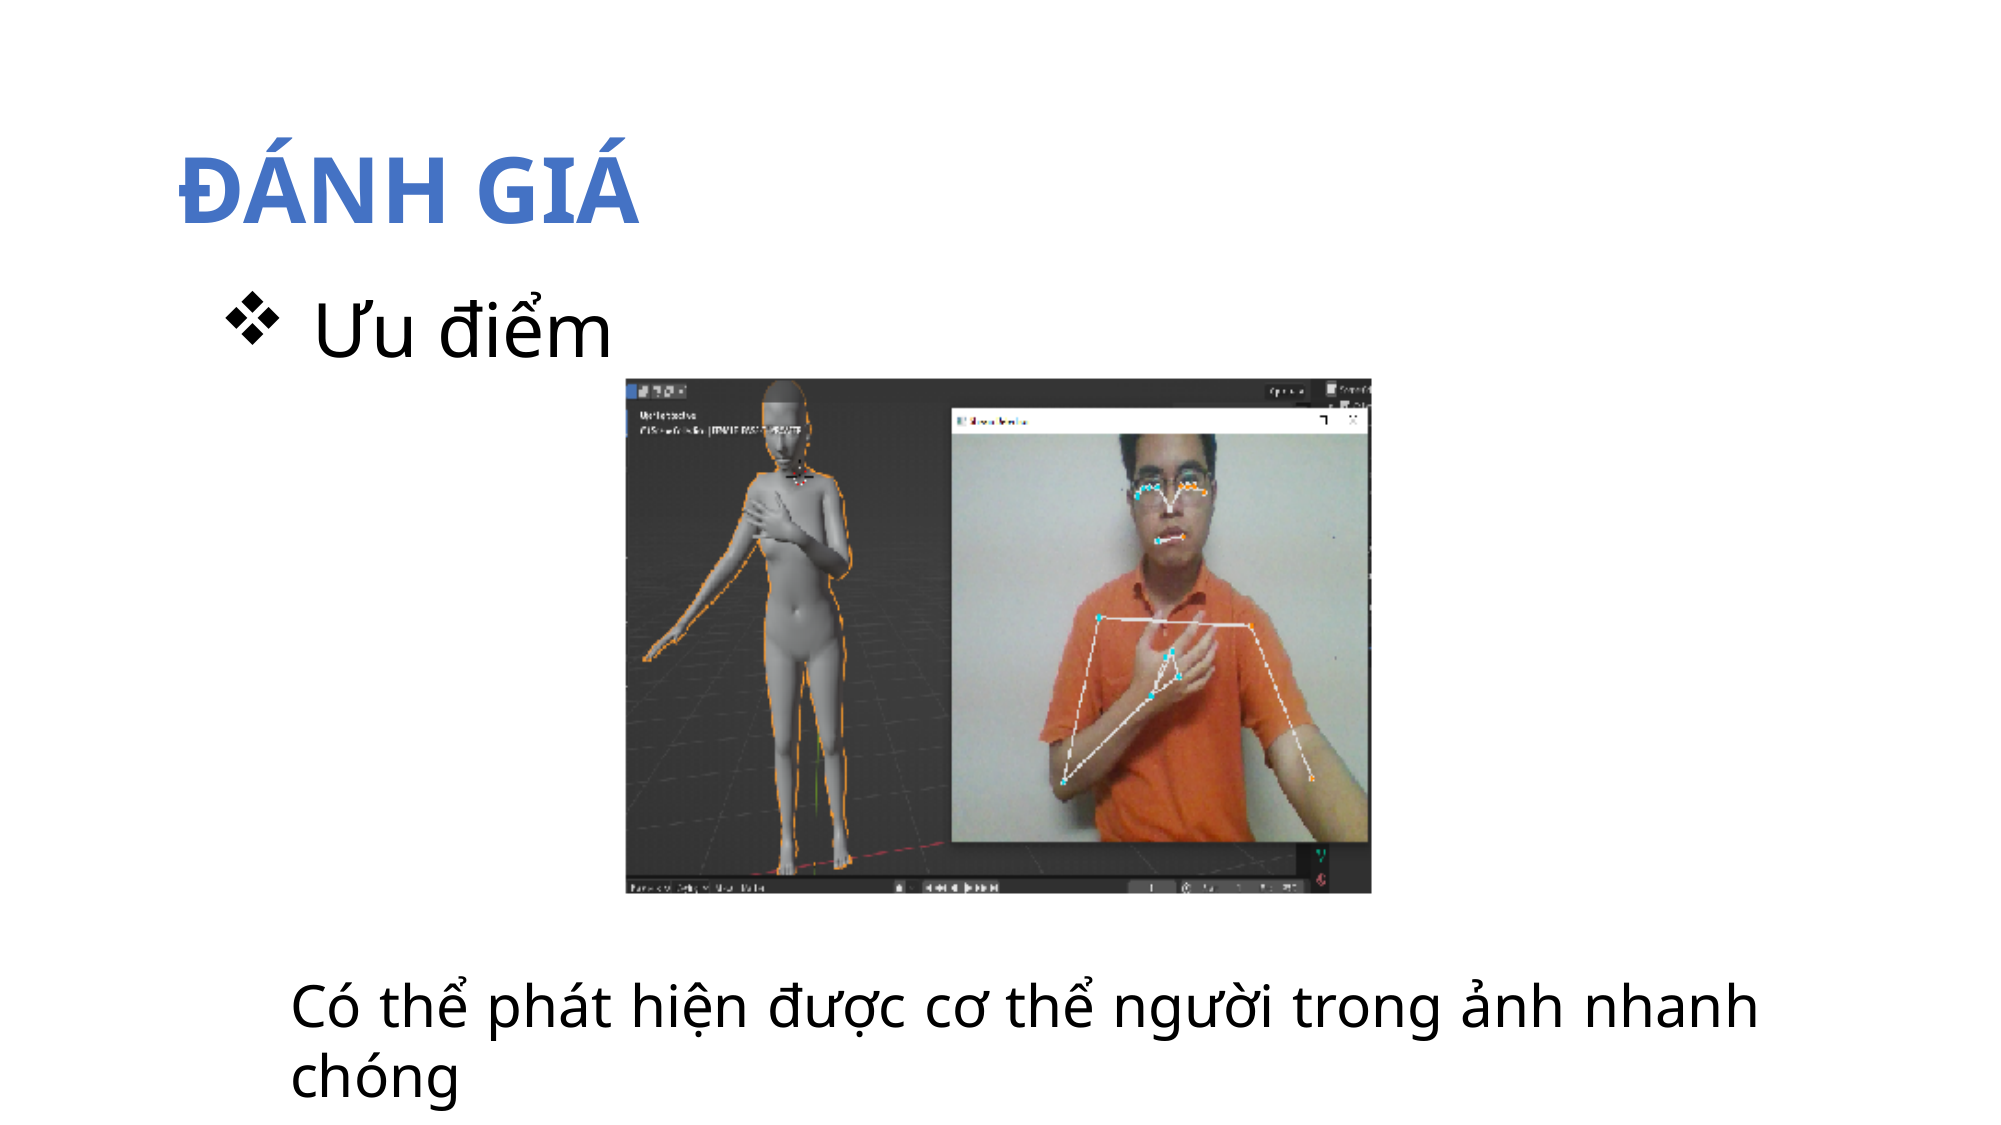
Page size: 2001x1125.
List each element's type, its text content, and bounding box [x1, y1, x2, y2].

text_box Ưu điểm [204, 274, 680, 380]
text_box ĐÁNH GIÁ [162, 84, 1888, 303]
picture [616, 368, 1383, 927]
text_box Có thể phát hiện được cơ thể người trong ảnh nhanh chóng [275, 961, 1775, 1125]
